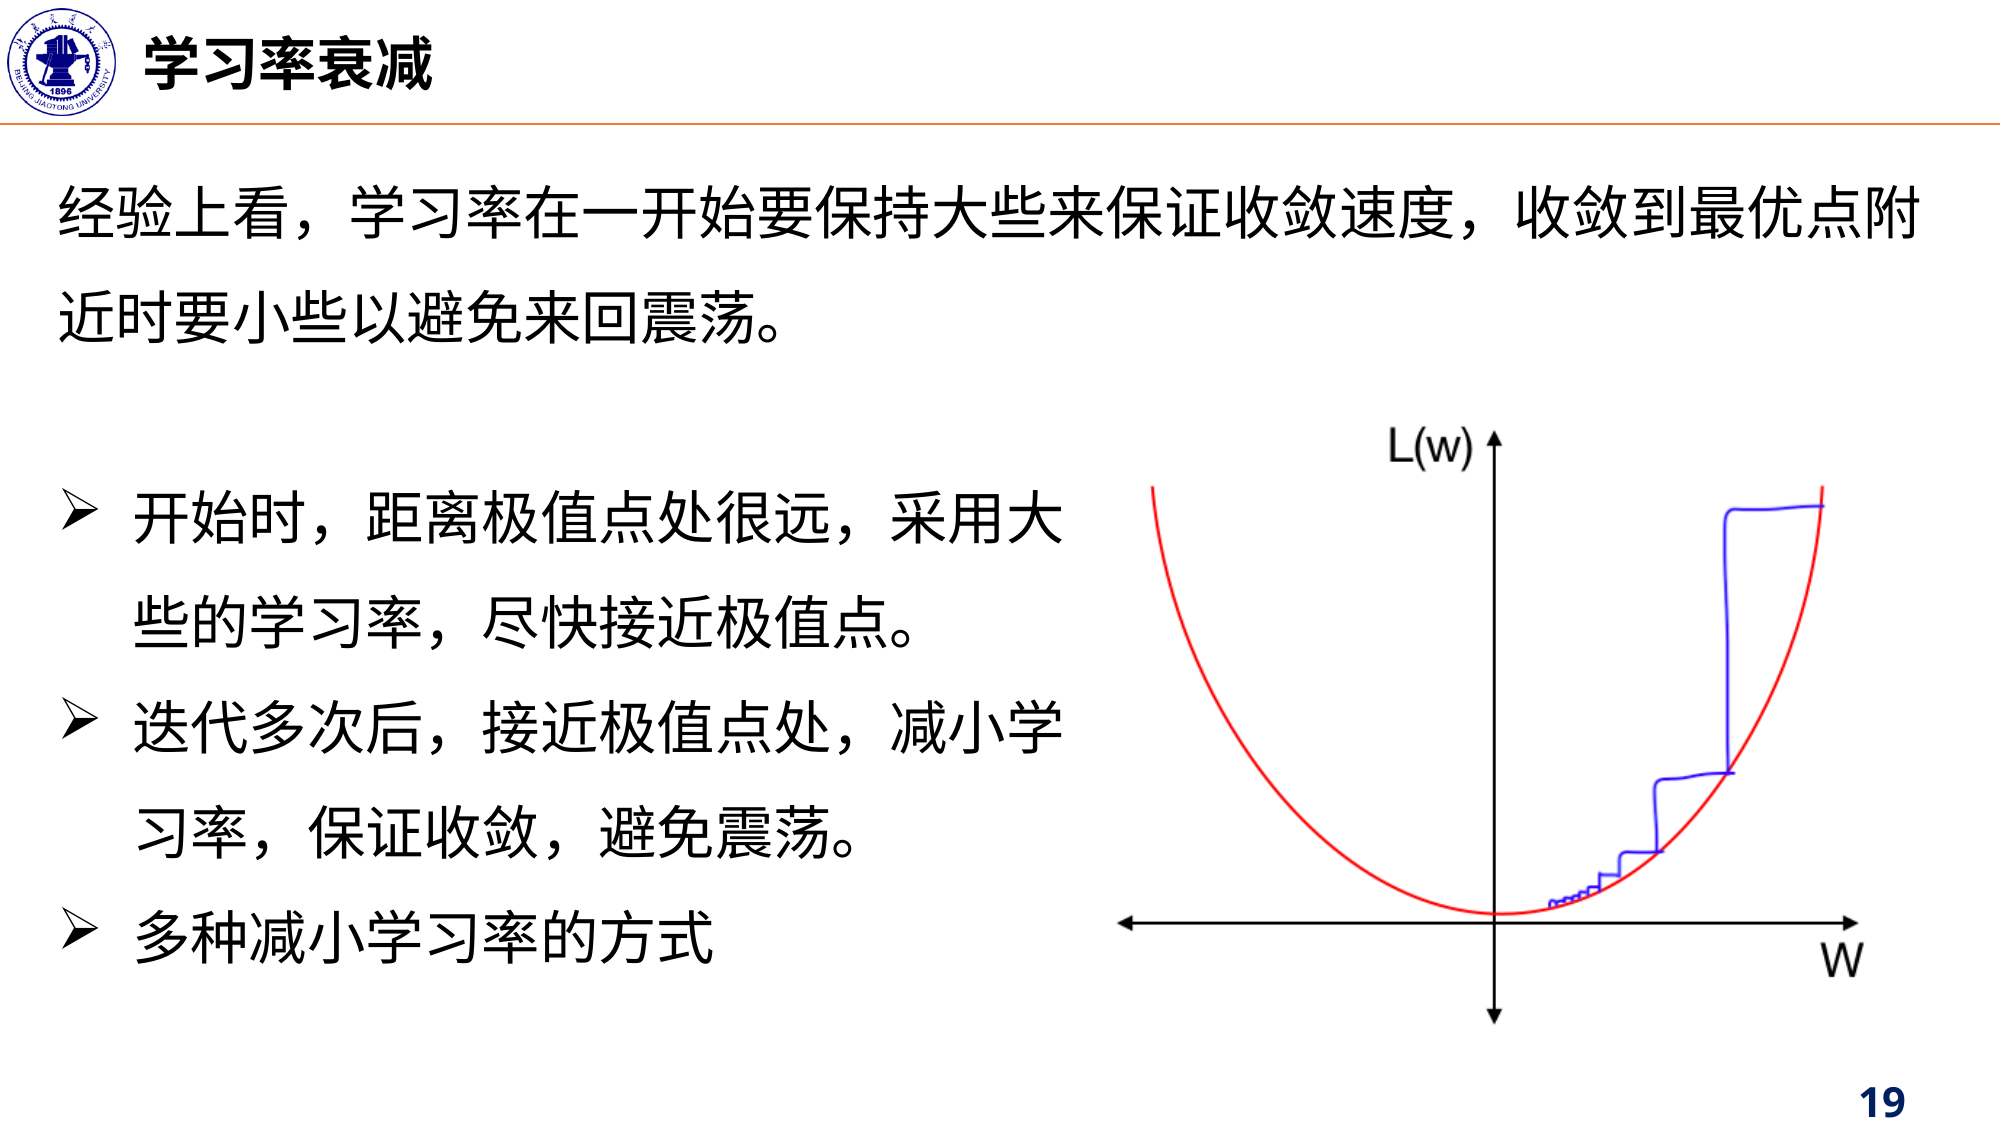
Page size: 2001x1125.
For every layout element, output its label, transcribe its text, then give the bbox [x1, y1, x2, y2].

text_box 学习率衰减 [127, 19, 1958, 105]
text_box 经验上看，学习率在一开始要保持大些来保证收敛速度，收敛到最优点附近时要小些以避免来回震荡。 [42, 133, 1958, 411]
picture [1089, 379, 1919, 1050]
text_box 开始时，距离极值点处很远，采用大些的学习率，尽快接近极值点。 迭代多次后，接近极值点处，减小学习率，保证收敛，避免震荡。 多种减小学习率的方式 [42, 438, 1089, 979]
picture [7, 8, 116, 116]
